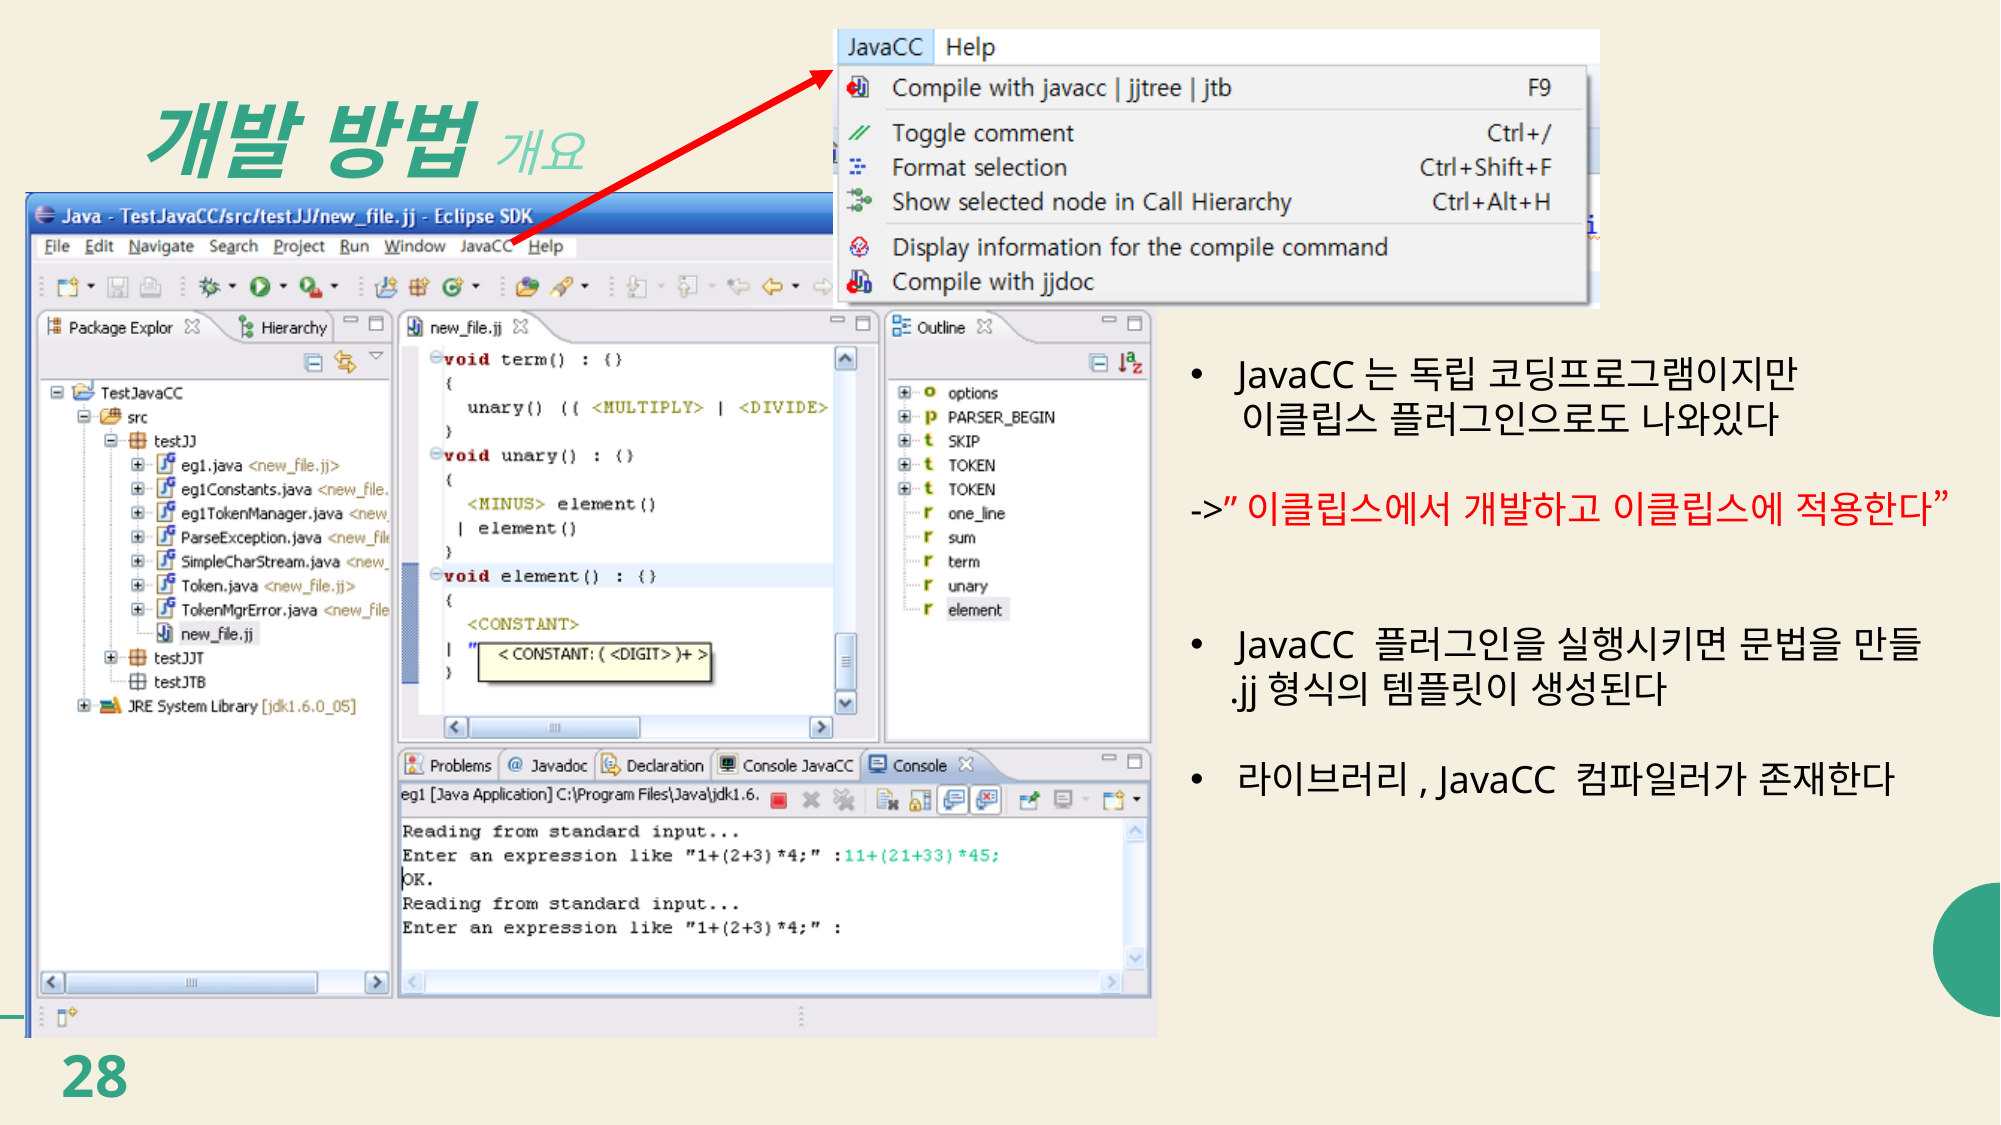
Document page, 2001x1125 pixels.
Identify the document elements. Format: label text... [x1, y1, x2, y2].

title 개발 방법 개요 [125, 91, 511, 192]
picture [24, 29, 1600, 1038]
text_box 28 [47, 1038, 191, 1117]
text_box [511, 69, 834, 243]
text_box JavaCC는 독립 코딩프로그램이지만 이클립스 플러그인으로도 나와있다 ->”이클립스에서 개발하고 이클립스에 적용한다” JavaCC 플러그인을 실행시키면 문법을 만들 .jj형식의 템플릿이 생성된다 라이브러리, JavaCC 컴파일러가 존재한다 [1175, 343, 1967, 808]
